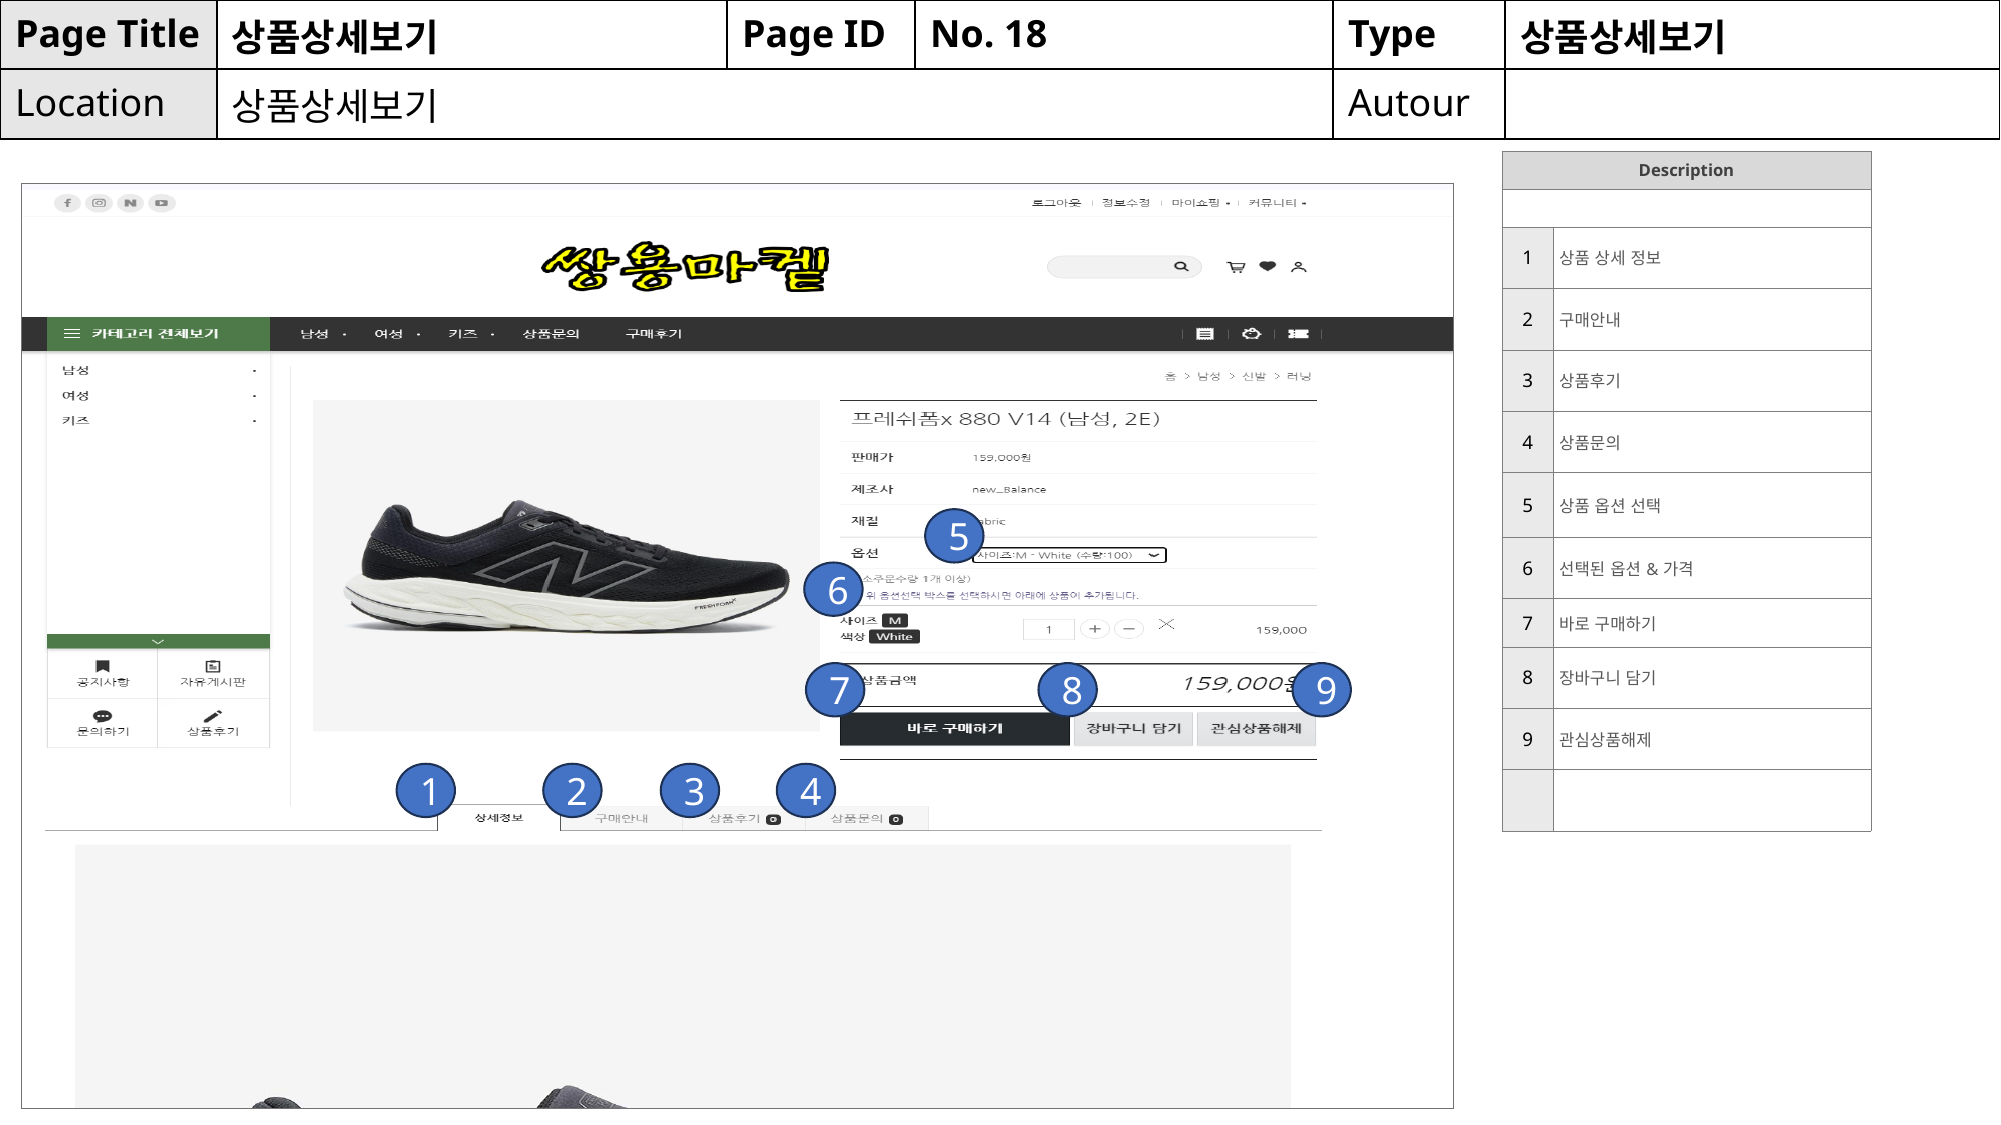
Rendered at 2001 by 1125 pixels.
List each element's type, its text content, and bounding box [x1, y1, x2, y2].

table_cell 선택된 옵션&가격 [1554, 538, 1871, 598]
table_cell 1 [1503, 228, 1553, 288]
table_cell [1503, 190, 1871, 227]
table_cell 상품후기 [1554, 351, 1871, 411]
table_cell Autour [1334, 70, 1504, 138]
table_cell 장바구니 담기 [1554, 648, 1871, 708]
table_header Page Title [1, 1, 216, 68]
table_header Type [1334, 1, 1504, 68]
table_cell 7 [1503, 599, 1553, 647]
table_cell 8 [1503, 648, 1553, 708]
table_cell [1506, 70, 1999, 138]
table_header 상품상세보기 [218, 1, 726, 68]
table_cell 9 [1503, 709, 1553, 769]
table_cell 4 [1503, 412, 1553, 472]
table_cell Location [1, 70, 216, 138]
picture [21, 183, 1454, 1109]
table_cell 상품 옵션 선택 [1554, 473, 1871, 537]
table_cell 5 [1503, 473, 1553, 537]
table_cell 2 [1503, 289, 1553, 350]
table_header 상품상세보기 [1506, 1, 1999, 68]
table_header Description [1503, 152, 1871, 189]
table_cell 바로 구매하기 [1554, 599, 1871, 647]
table_cell 상품상세보기 [218, 70, 1332, 138]
table_cell 상품 상세 정보 [1554, 228, 1871, 288]
table_cell [1554, 770, 1871, 831]
table_header Page ID [728, 1, 914, 68]
table_cell 6 [1503, 538, 1553, 598]
table_cell 구매안내 [1554, 289, 1871, 350]
table_header No. 18 [916, 1, 1332, 68]
table_cell 상품문의 [1554, 412, 1871, 472]
table_cell [1503, 770, 1553, 831]
table_cell 관심상품해제 [1554, 709, 1871, 769]
table_cell 3 [1503, 351, 1553, 411]
